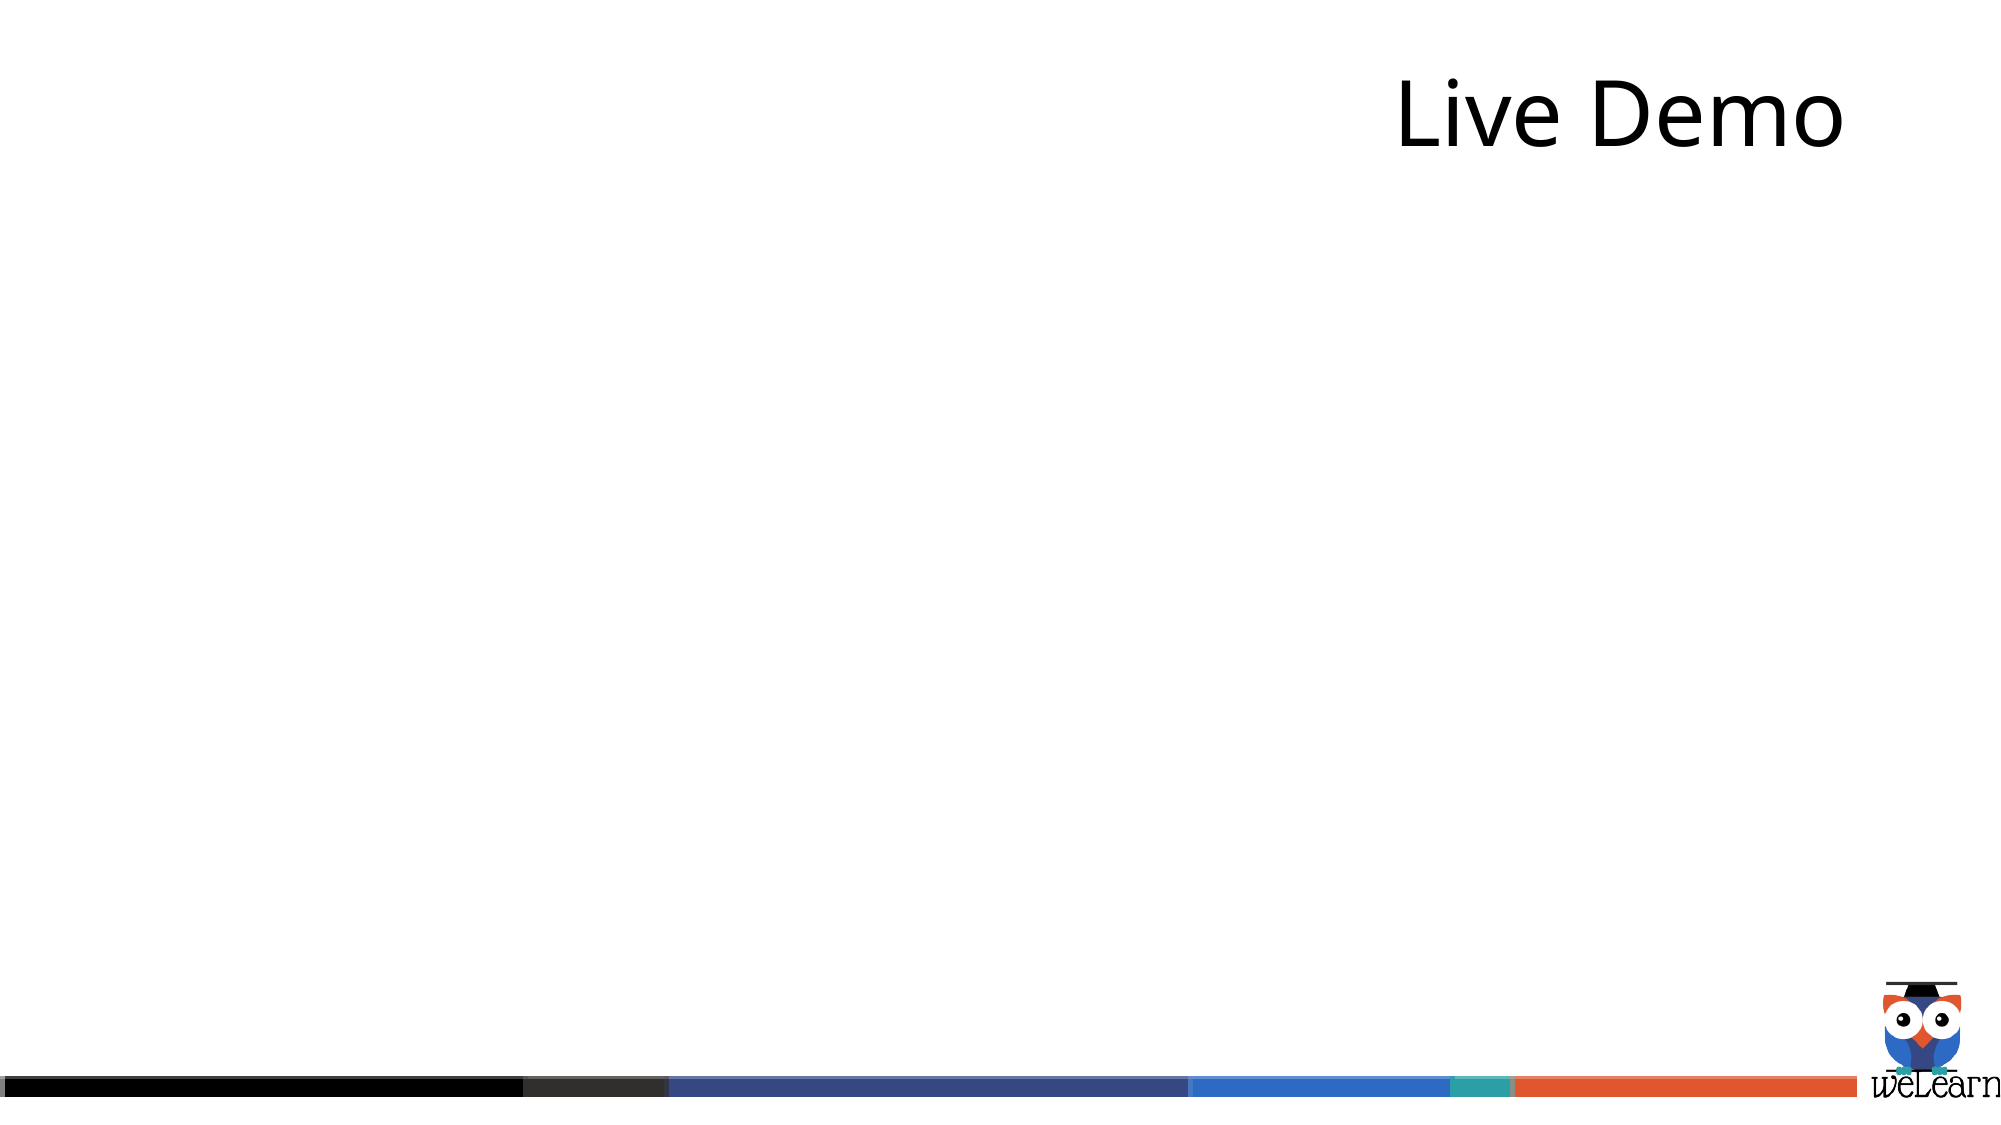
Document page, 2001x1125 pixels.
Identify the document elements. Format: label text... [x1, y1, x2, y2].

picture [1871, 977, 2001, 1103]
title Live Demo [137, 59, 1863, 278]
picture [0, 1074, 1863, 1103]
